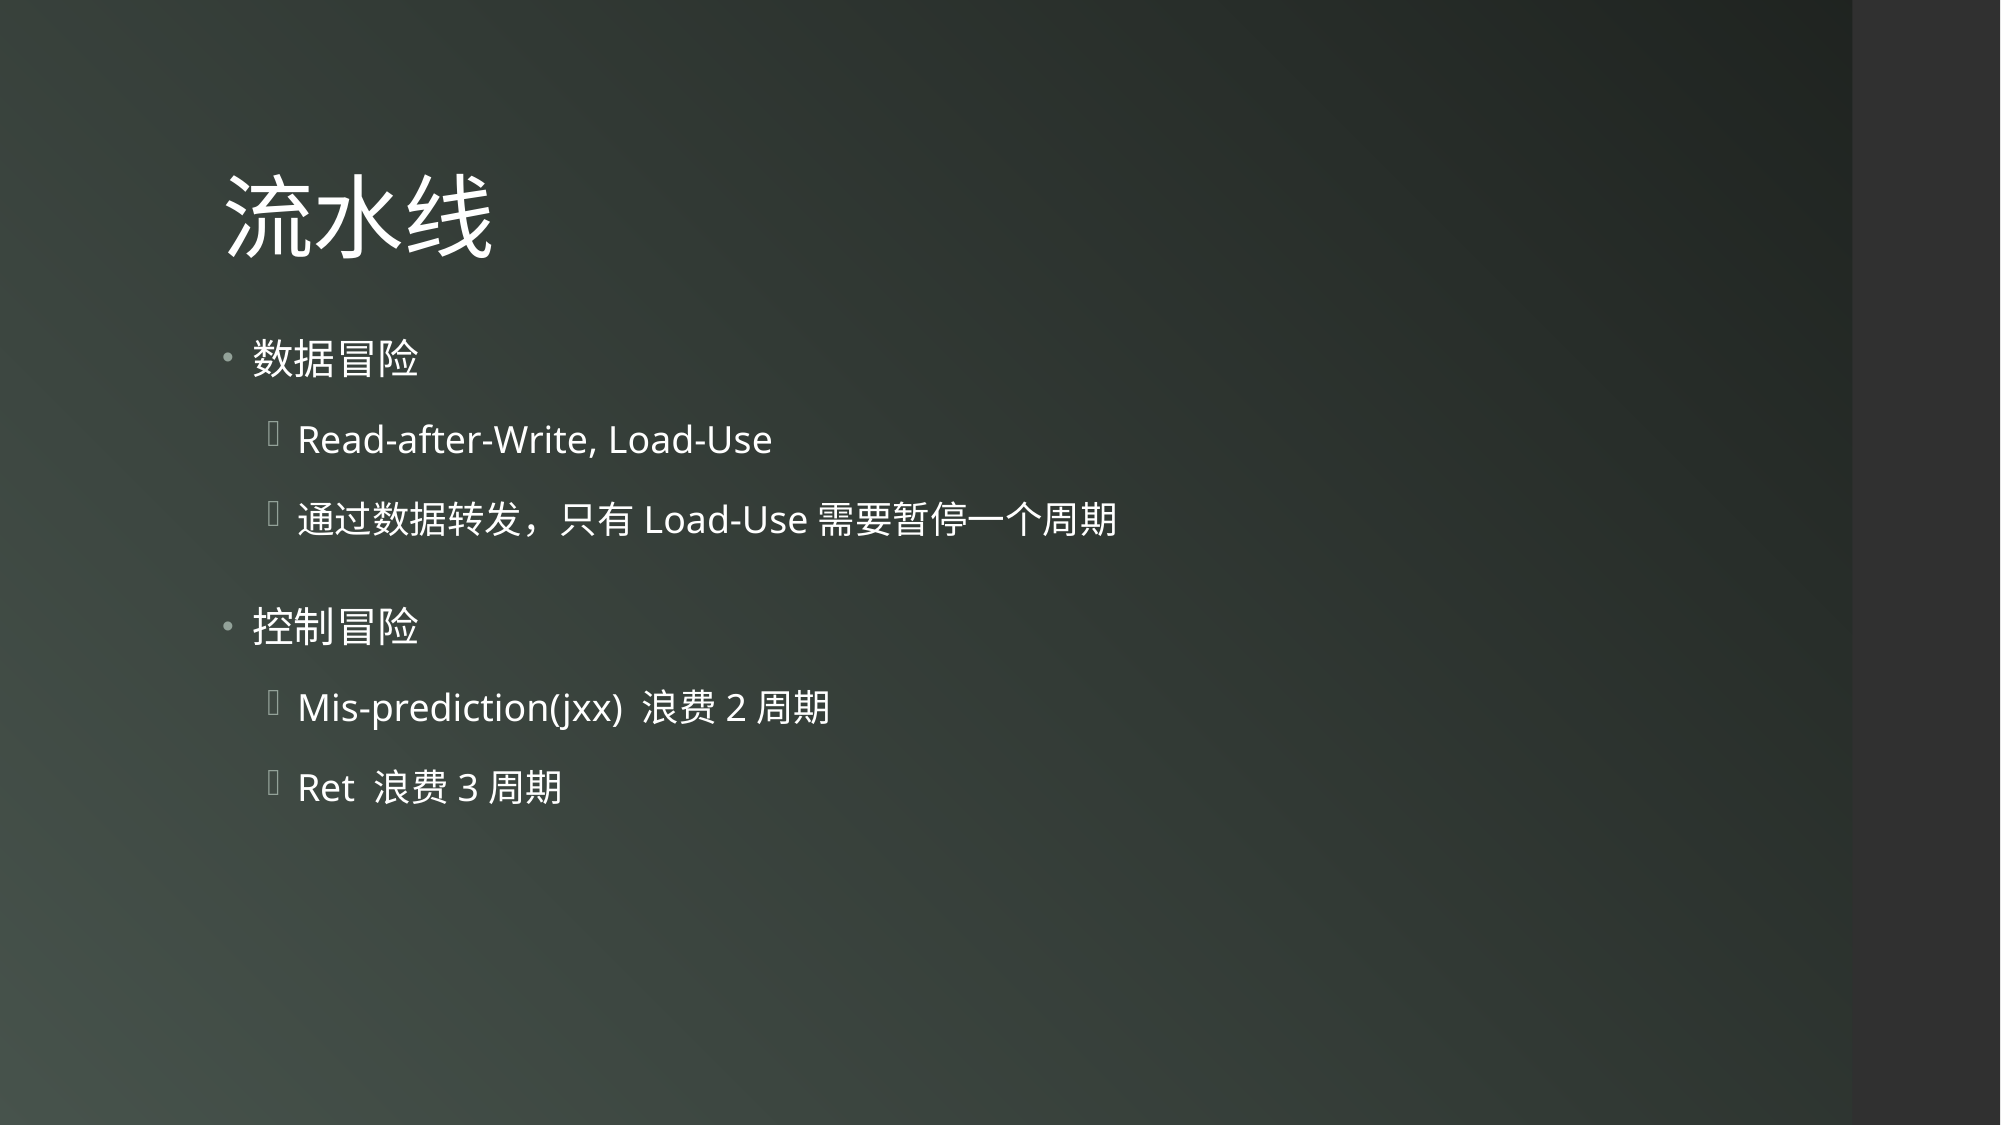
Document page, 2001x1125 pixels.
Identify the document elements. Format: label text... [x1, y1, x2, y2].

list 数据冒险 Read-after-Write, Load-Use 通过数据转发，只有Load-Use需要暂停一个周期 控制冒险 Mis-prediction(jxx) 浪费2周期 Ret 浪费3周期 [206, 299, 1617, 1014]
title 流水线 [206, 60, 1797, 278]
